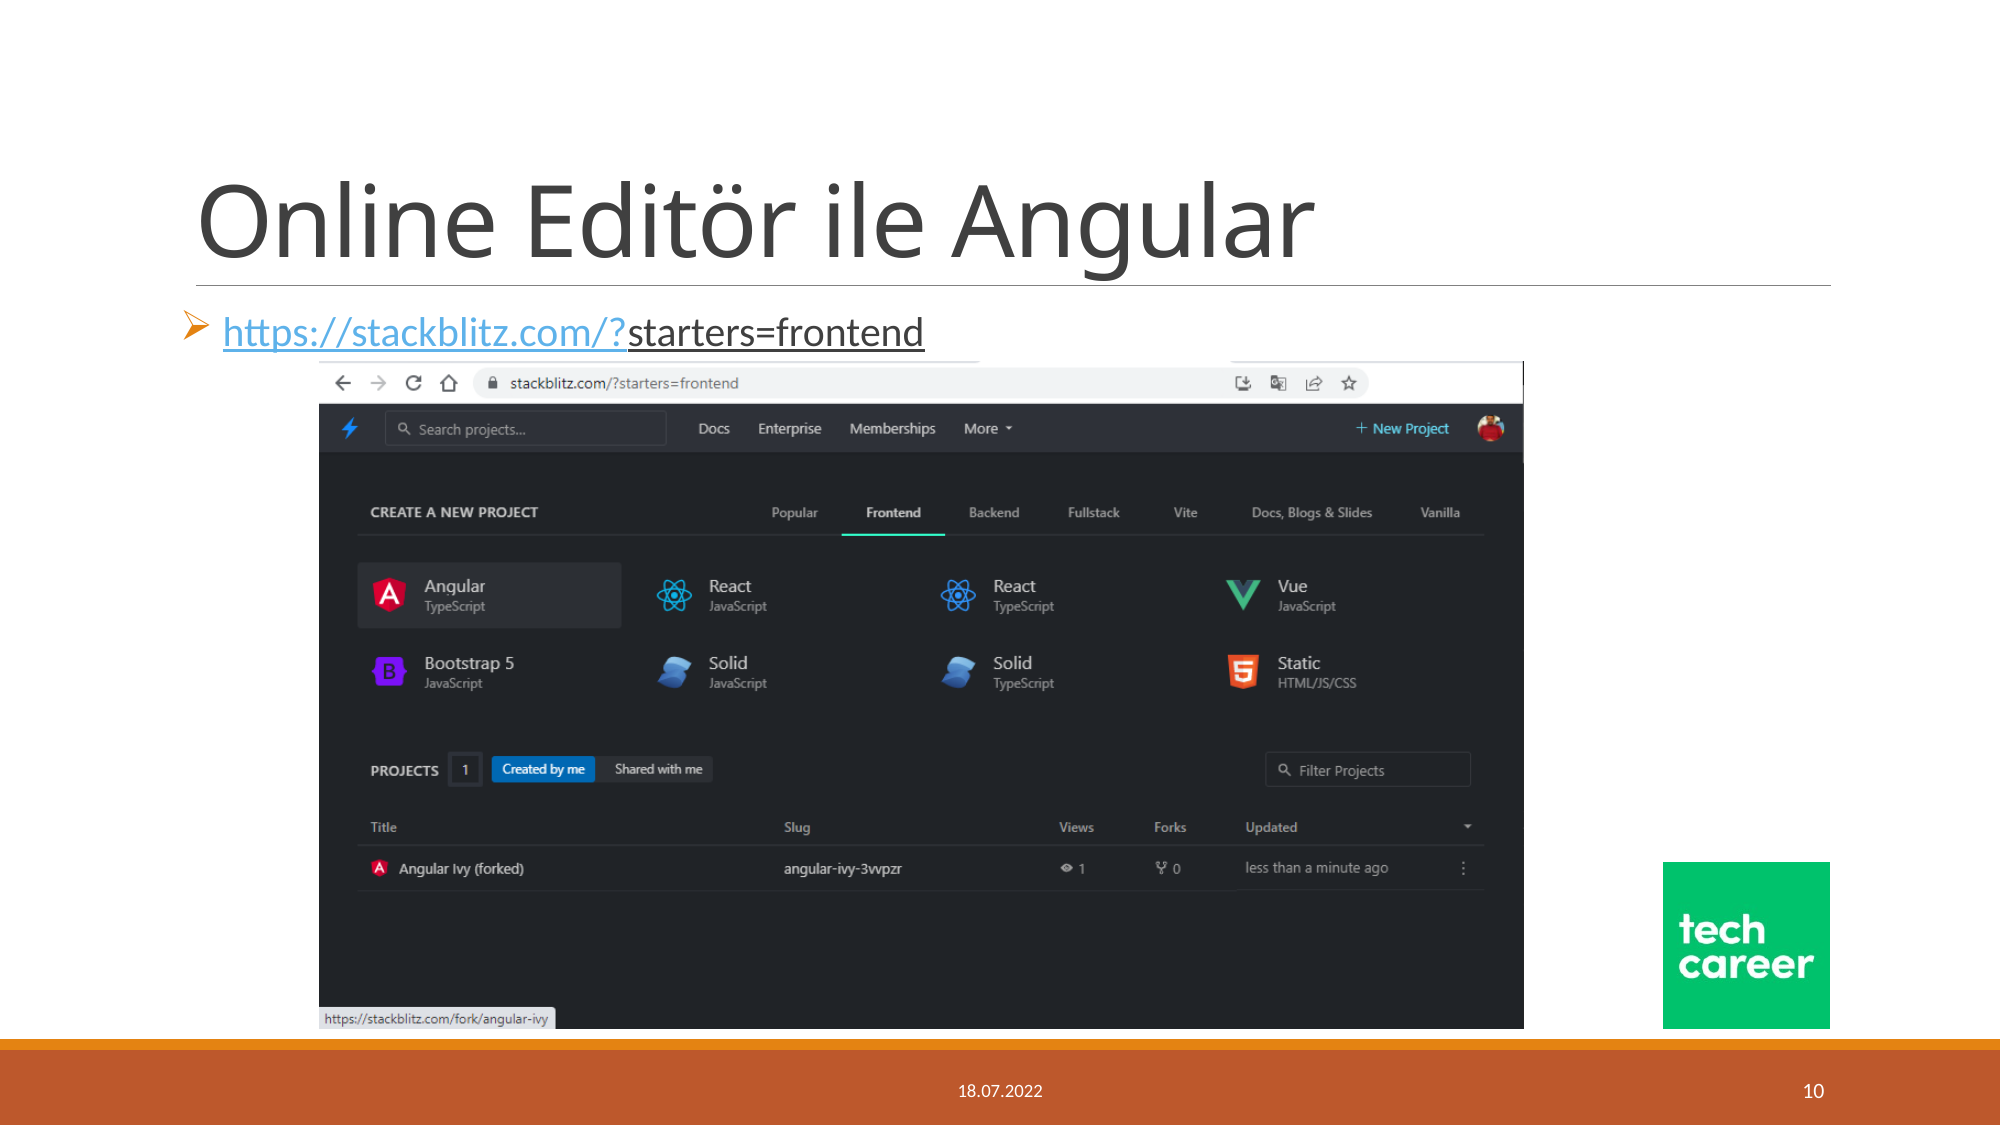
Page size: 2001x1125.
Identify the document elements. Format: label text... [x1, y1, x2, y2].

list https://stackblitz.com/?starters=frontend [180, 302, 1830, 963]
picture [1662, 862, 1831, 1030]
title Online Editör ile Angular [180, 47, 1830, 285]
picture [319, 360, 1525, 1030]
footer 18.07.2022 [604, 1059, 1396, 1120]
slide_number 10 [1624, 1059, 1840, 1120]
